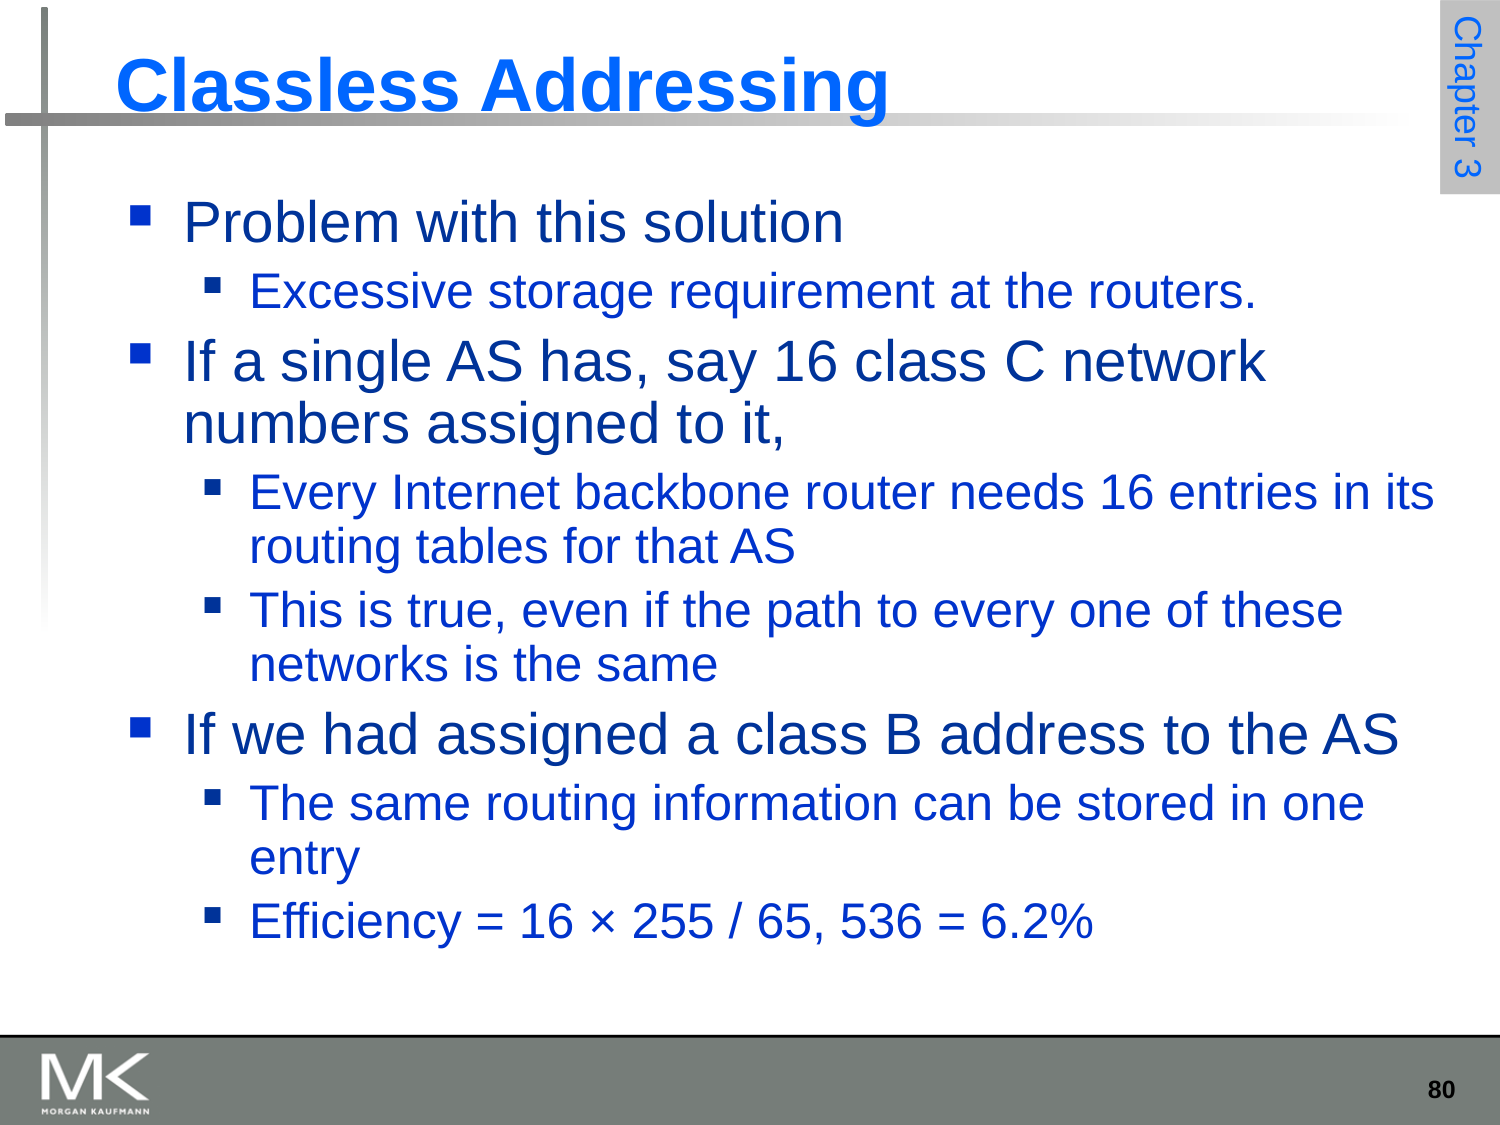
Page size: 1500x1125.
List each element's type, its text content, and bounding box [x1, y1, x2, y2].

list Problem with this solution Excessive storage requirement at the routers. If a single AS has, say 16 class C network numbers assigned to it, Every Internet backbone router needs 16 entries in its routing tables for that AS This is true, even if the path to every one of these networks is the same If we had assigned a class B address to the AS The same routing information can be stored in one entry Efficiency = 16 × 255 / 65, 536 = 6.2% [112, 184, 1469, 1024]
title Classless Addressing [100, 28, 1459, 135]
picture [29, 1046, 160, 1123]
